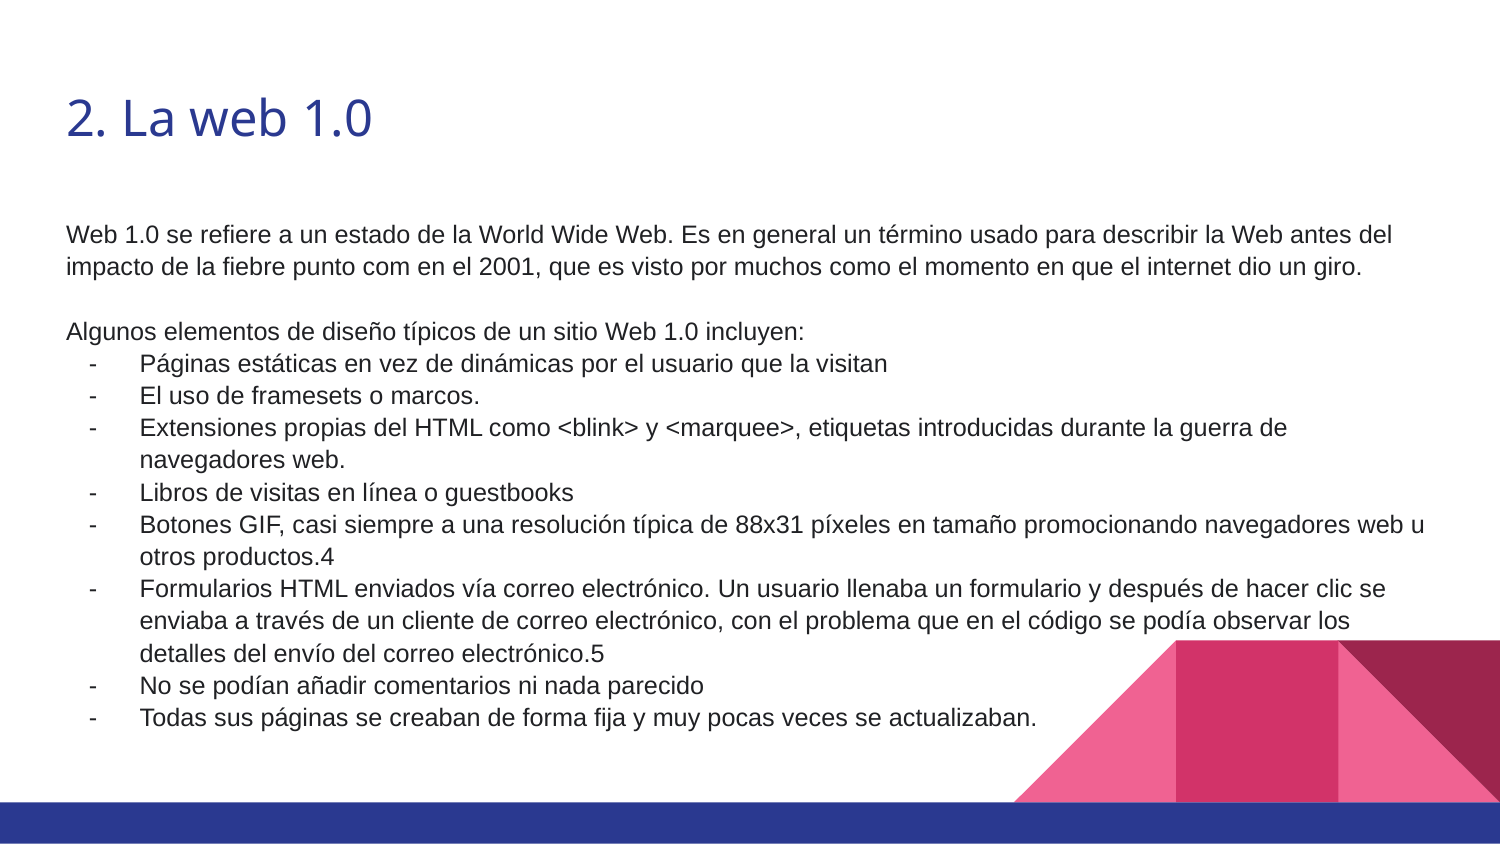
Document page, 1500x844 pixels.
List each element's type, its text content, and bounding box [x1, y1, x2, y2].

list Web 1.0 se refiere a un estado de la World Wide Web. Es en general un término usado para describir la Web antes del impacto de la fiebre punto com en el 2001, que es visto por muchos como el momento en que el internet dio un giro. Algunos elementos de diseño típicos de un sitio Web 1.0 incluyen: Páginas estáticas en vez de dinámicas por el usuario que la visitan El uso de framesets o marcos. Extensiones propias del HTML como <blink> y <marquee>, etiquetas introducidas durante la guerra de navegadores web. Libros de visitas en línea o guestbooks Botones GIF, casi siempre a una resolución típica de 88x31 píxeles en tamaño promocionando navegadores web u otros productos.4​ Formularios HTML enviados vía correo electrónico. Un usuario llenaba un formulario y después de hacer clic se enviaba a través de un cliente de correo electrónico, con el problema que en el código se podía observar los detalles del envío del correo electrónico.5​ No se podían añadir comentarios ni nada parecido Todas sus páginas se creaban de forma fija y muy pocas veces se actualizaban. [51, 201, 1449, 782]
title 2. La web 1.0 [51, 67, 1449, 167]
